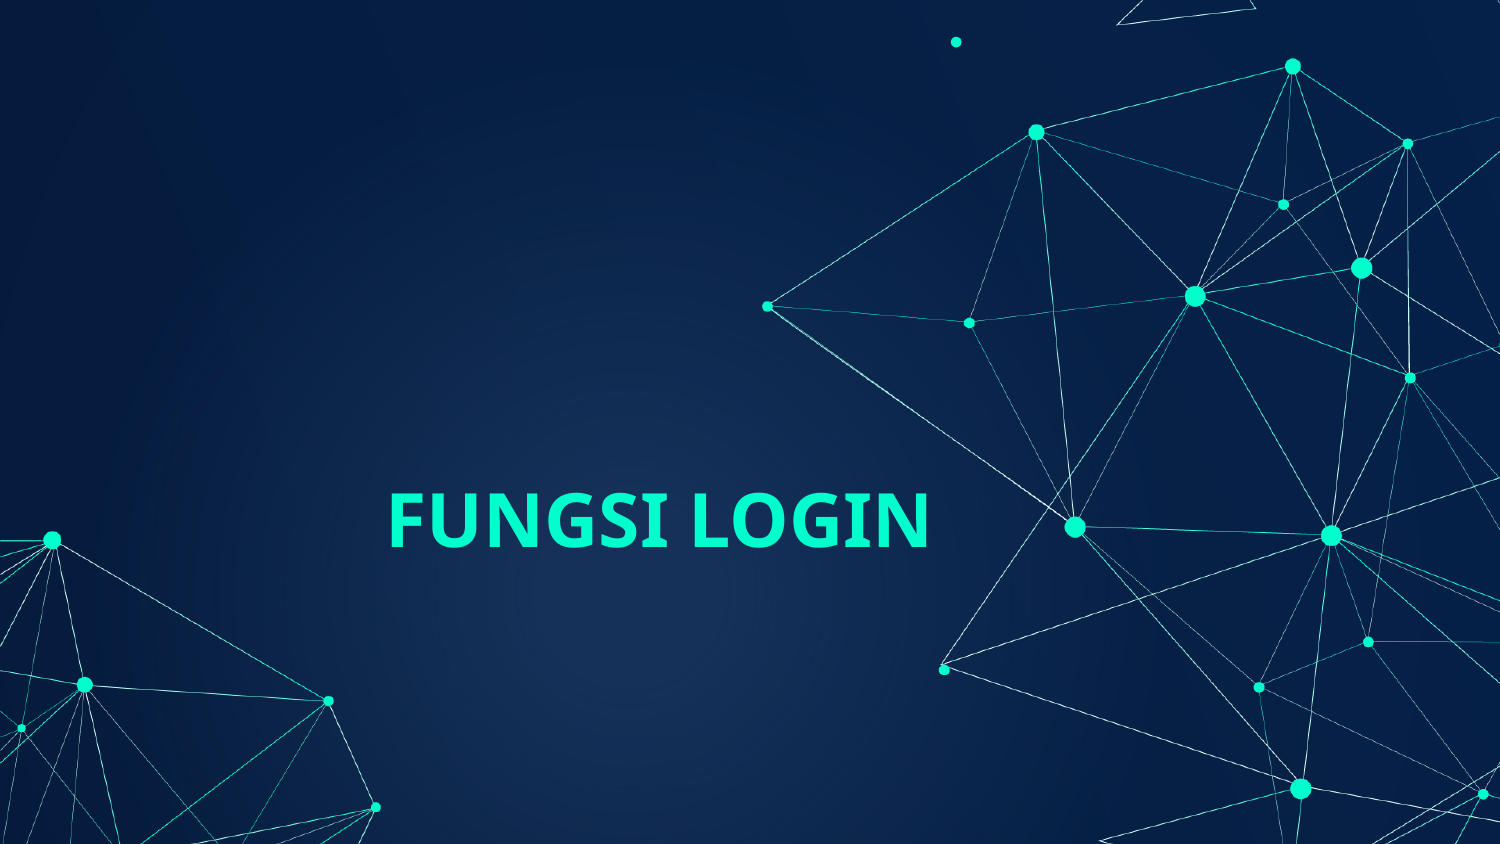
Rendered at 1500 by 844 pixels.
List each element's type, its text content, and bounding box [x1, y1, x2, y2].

picture [0, 0, 1500, 844]
title FUNGSI LOGIN [370, 359, 1224, 676]
